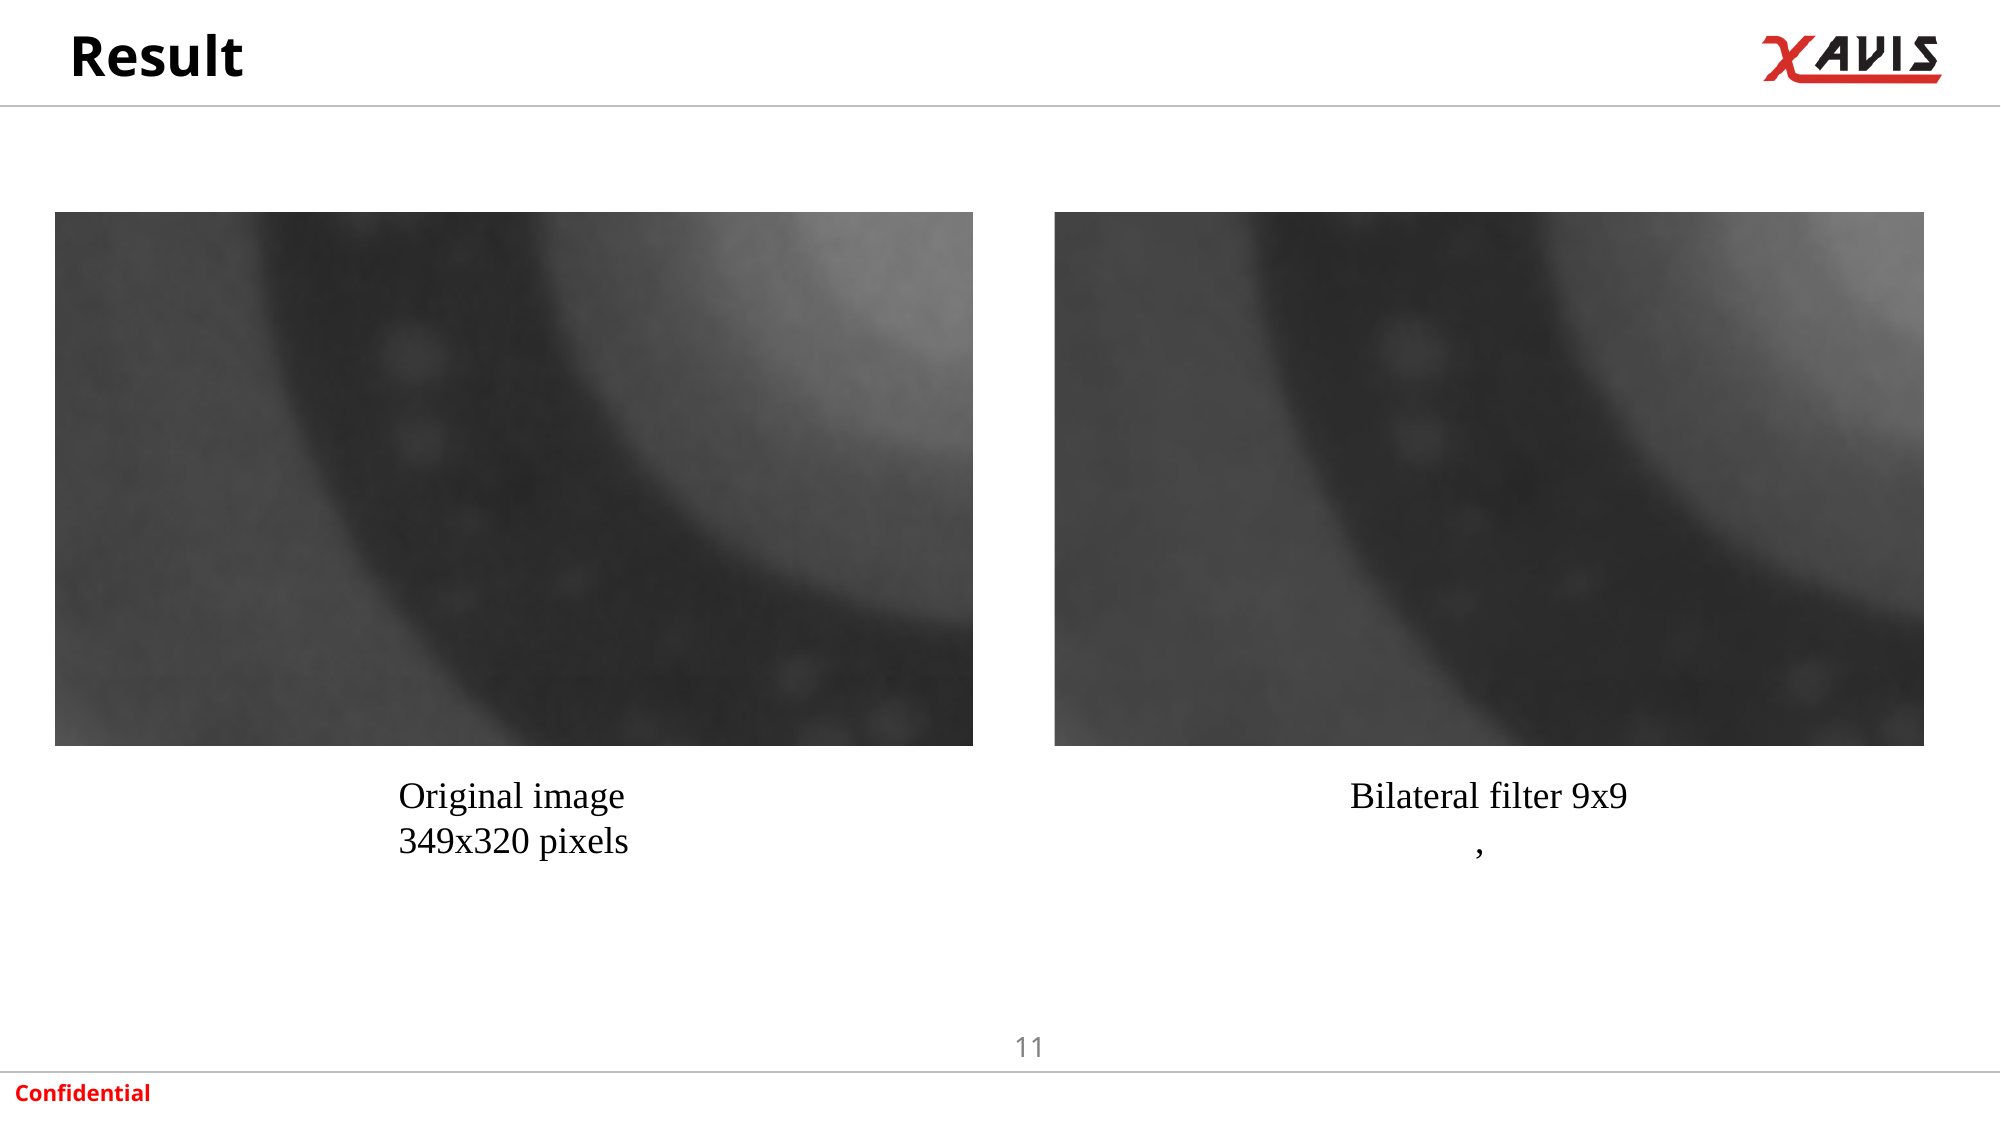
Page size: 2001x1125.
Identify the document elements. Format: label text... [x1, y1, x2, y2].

picture [1756, 26, 1946, 89]
picture [1054, 212, 1925, 747]
picture [54, 212, 974, 747]
title Result [55, 23, 1270, 85]
text_box Original image 349x320 pixels [383, 764, 644, 869]
